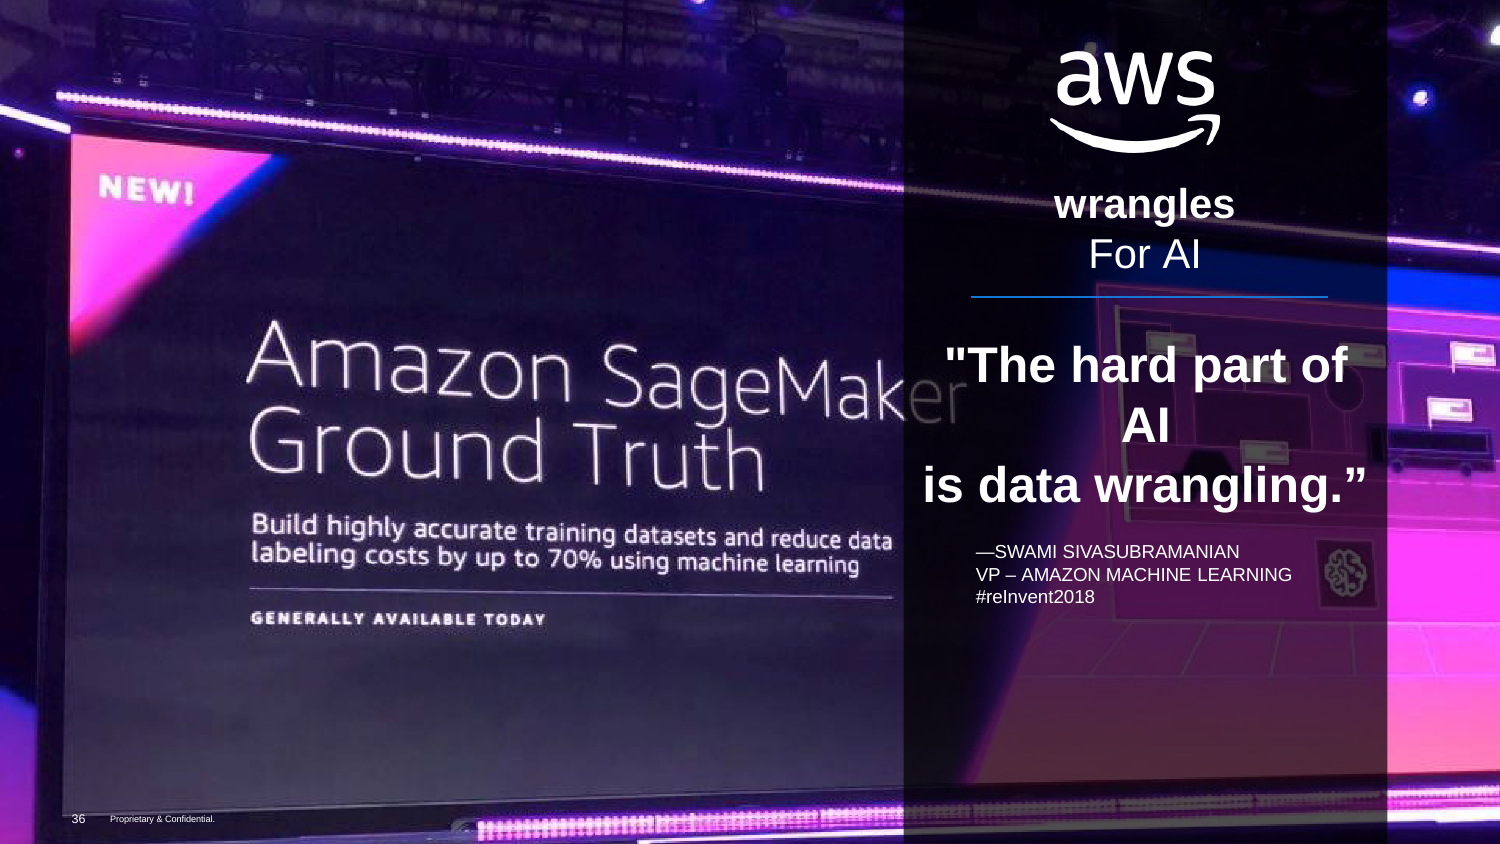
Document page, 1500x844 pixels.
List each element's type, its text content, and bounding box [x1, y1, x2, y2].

text_box [970, 0, 1301, 164]
text_box [0, 0, 903, 844]
text_box wrangles For AI [1052, 175, 1238, 278]
title "The hard part of AI [941, 330, 1350, 450]
text_box 36 Proprietary & Confidential. [69, 807, 232, 827]
text_box [903, 0, 1388, 844]
text_box [1388, 0, 1500, 844]
text_box is data wrangling.” —SWAMI SIVASUBRAMANIAN VP – AMAZON MACHINE LEARNING #reInvent2018 [920, 450, 1372, 608]
